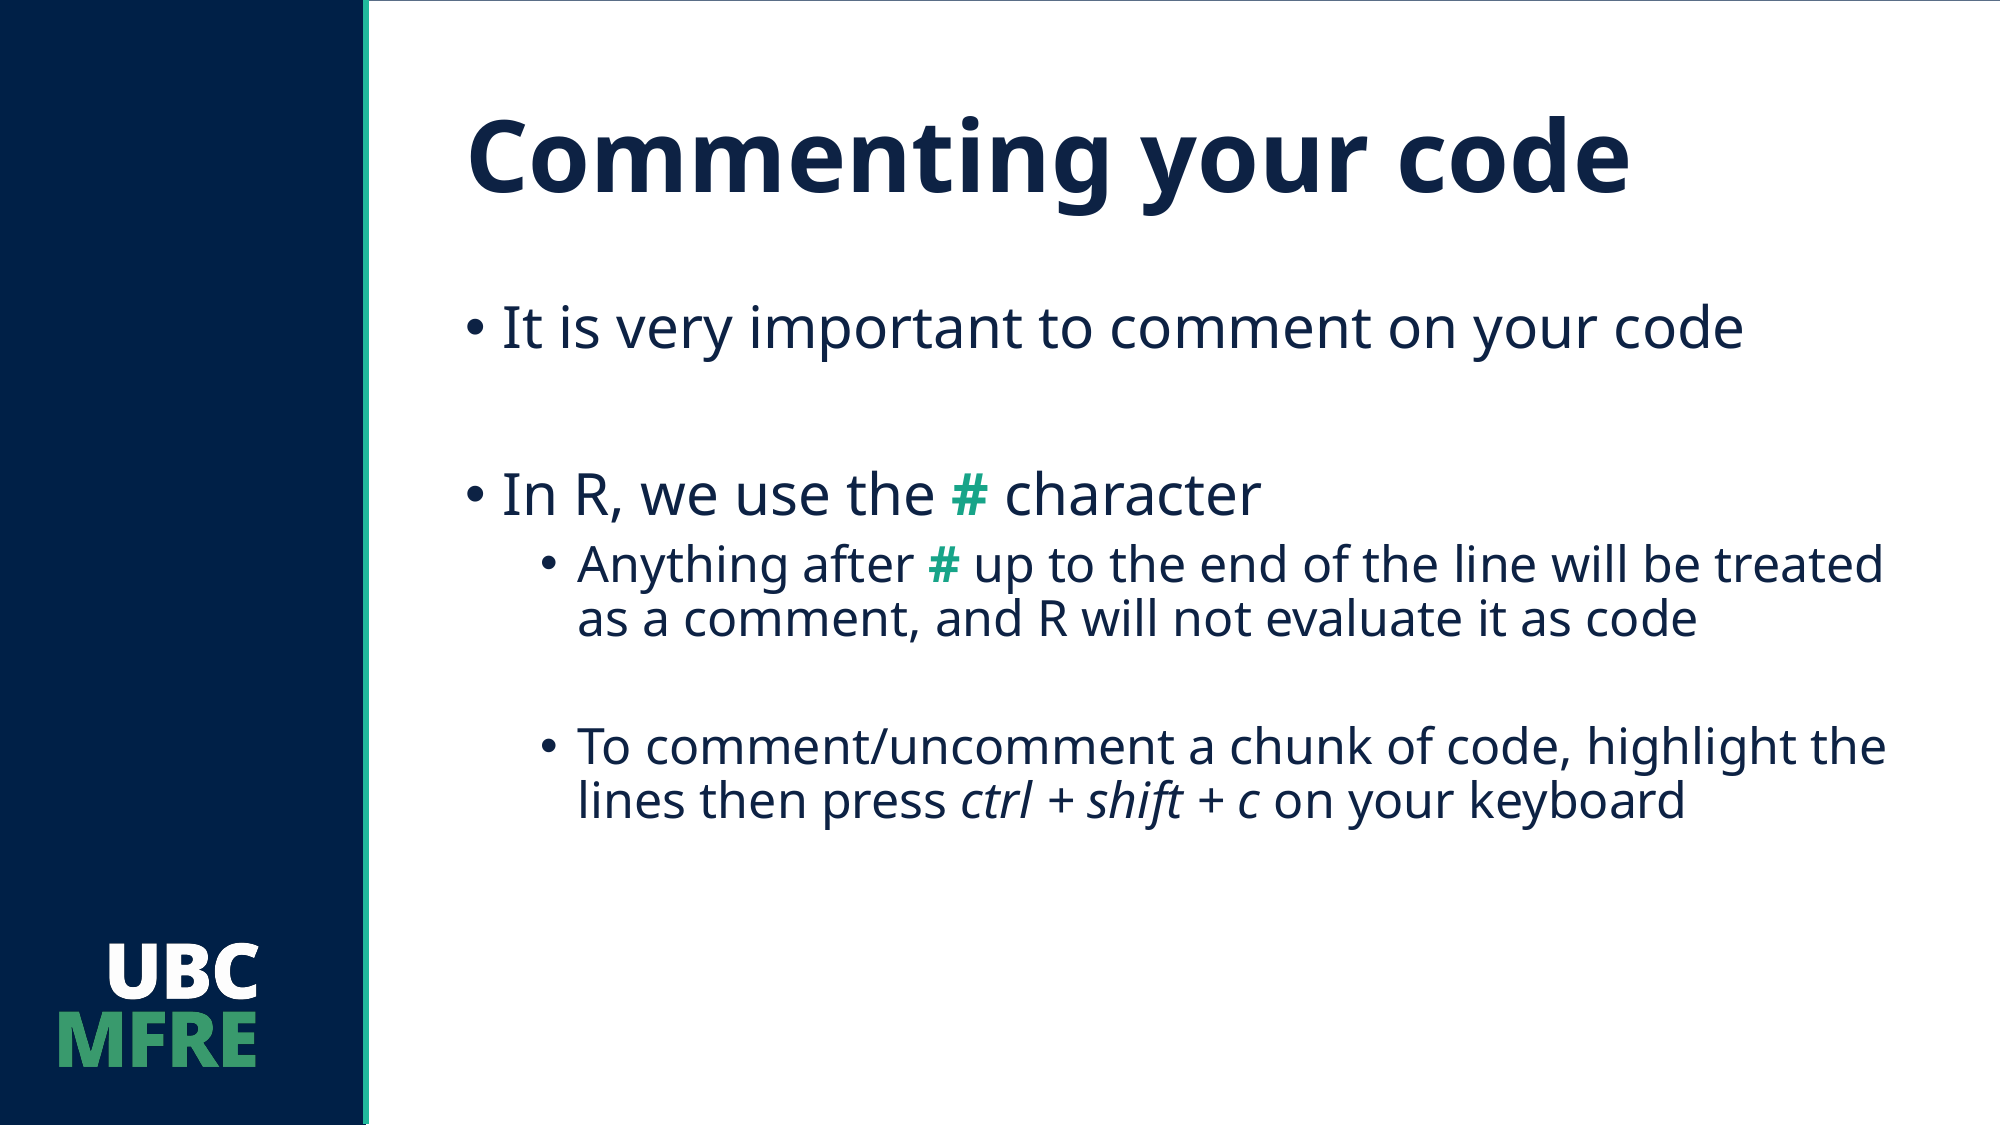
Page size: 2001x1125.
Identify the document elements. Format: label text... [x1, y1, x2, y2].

picture [37, 928, 279, 1083]
title Commenting your code [450, 50, 1943, 269]
list It is very important to comment on your code In R, we use the # character Anything after # up to the end of the line will be treated as a comment, and R will not evaluate it as code To comment/uncomment a chunk of code, highlight the lines then press ctrl + shift + c on your keyboard [450, 290, 1943, 1083]
